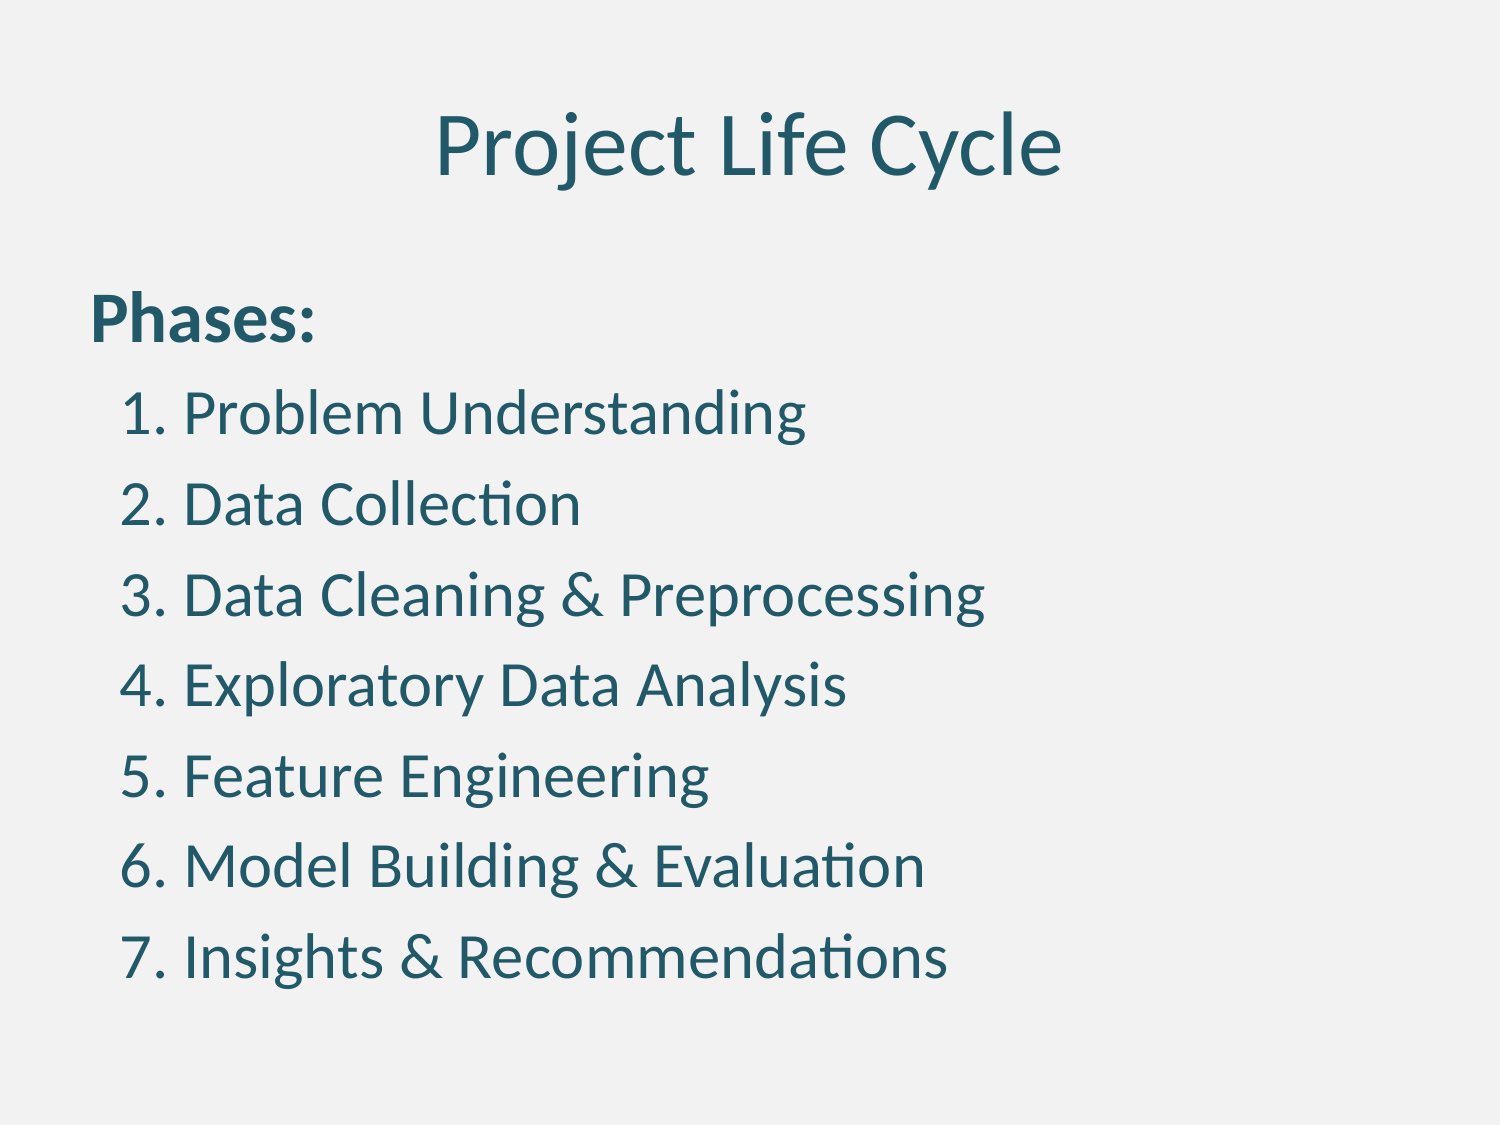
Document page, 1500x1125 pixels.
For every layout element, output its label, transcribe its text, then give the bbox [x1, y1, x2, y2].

title Project Life Cycle [75, 45, 1425, 233]
list Phases: 1. Problem Understanding 2. Data Collection 3. Data Cleaning & Preprocessing 4. Exploratory Data Analysis 5. Feature Engineering 6. Model Building & Evaluation 7. Insights & Recommendations [75, 262, 1425, 1005]
